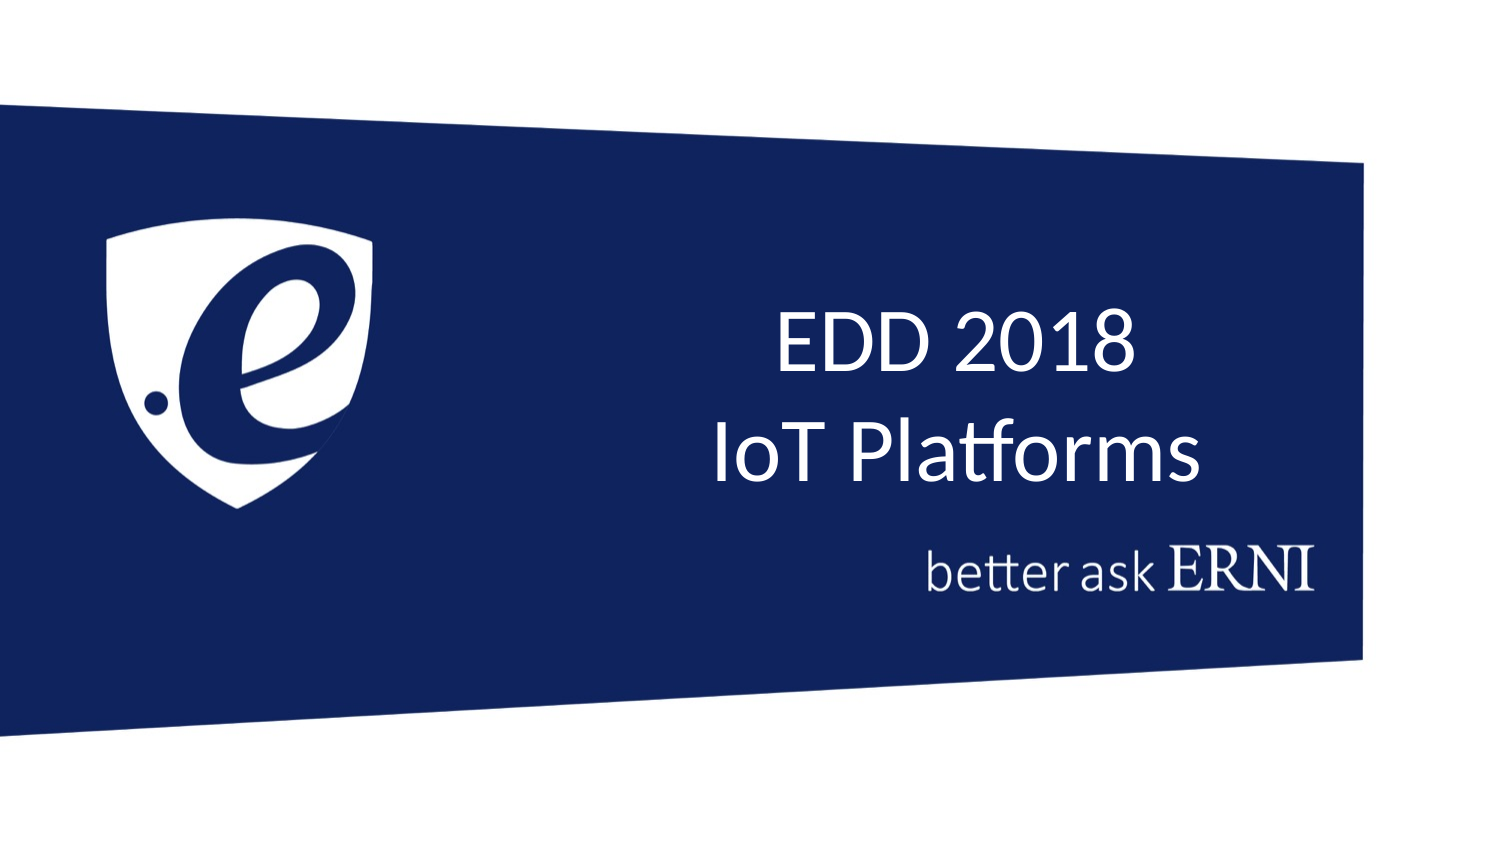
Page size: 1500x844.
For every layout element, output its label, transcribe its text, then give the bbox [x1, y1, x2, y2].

text_box EDD 2018 IoT Platforms [558, 272, 1355, 507]
picture [0, 0, 1500, 844]
